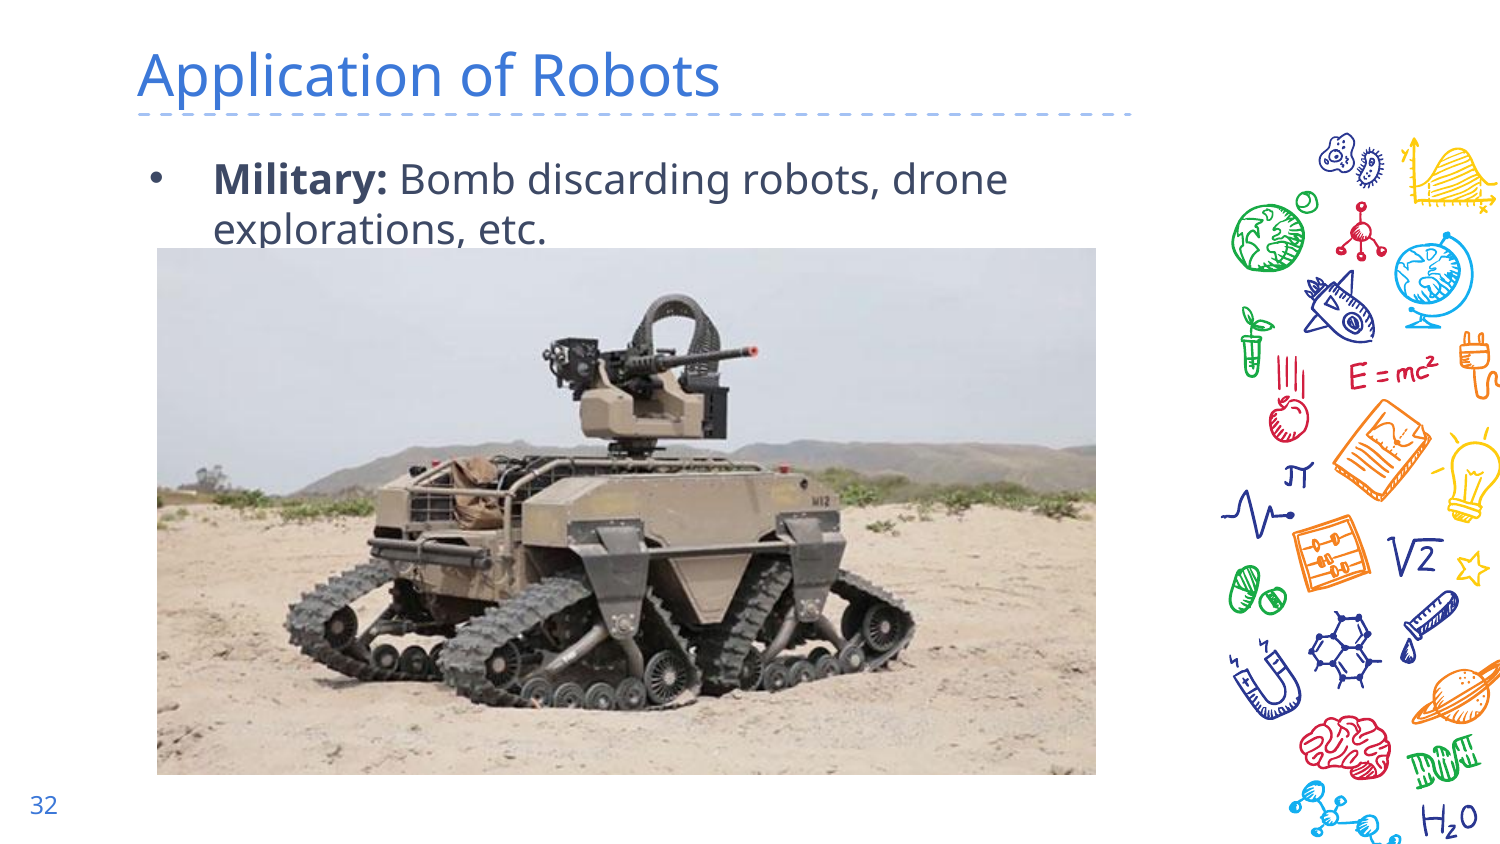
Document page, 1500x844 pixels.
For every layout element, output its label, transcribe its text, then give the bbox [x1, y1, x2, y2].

picture [157, 247, 1096, 775]
slide_number ‹#› [14, 774, 105, 840]
title Application of Robots [122, 0, 1130, 123]
list Military: Bomb discarding robots, drone explorations, etc. [122, 137, 1130, 806]
